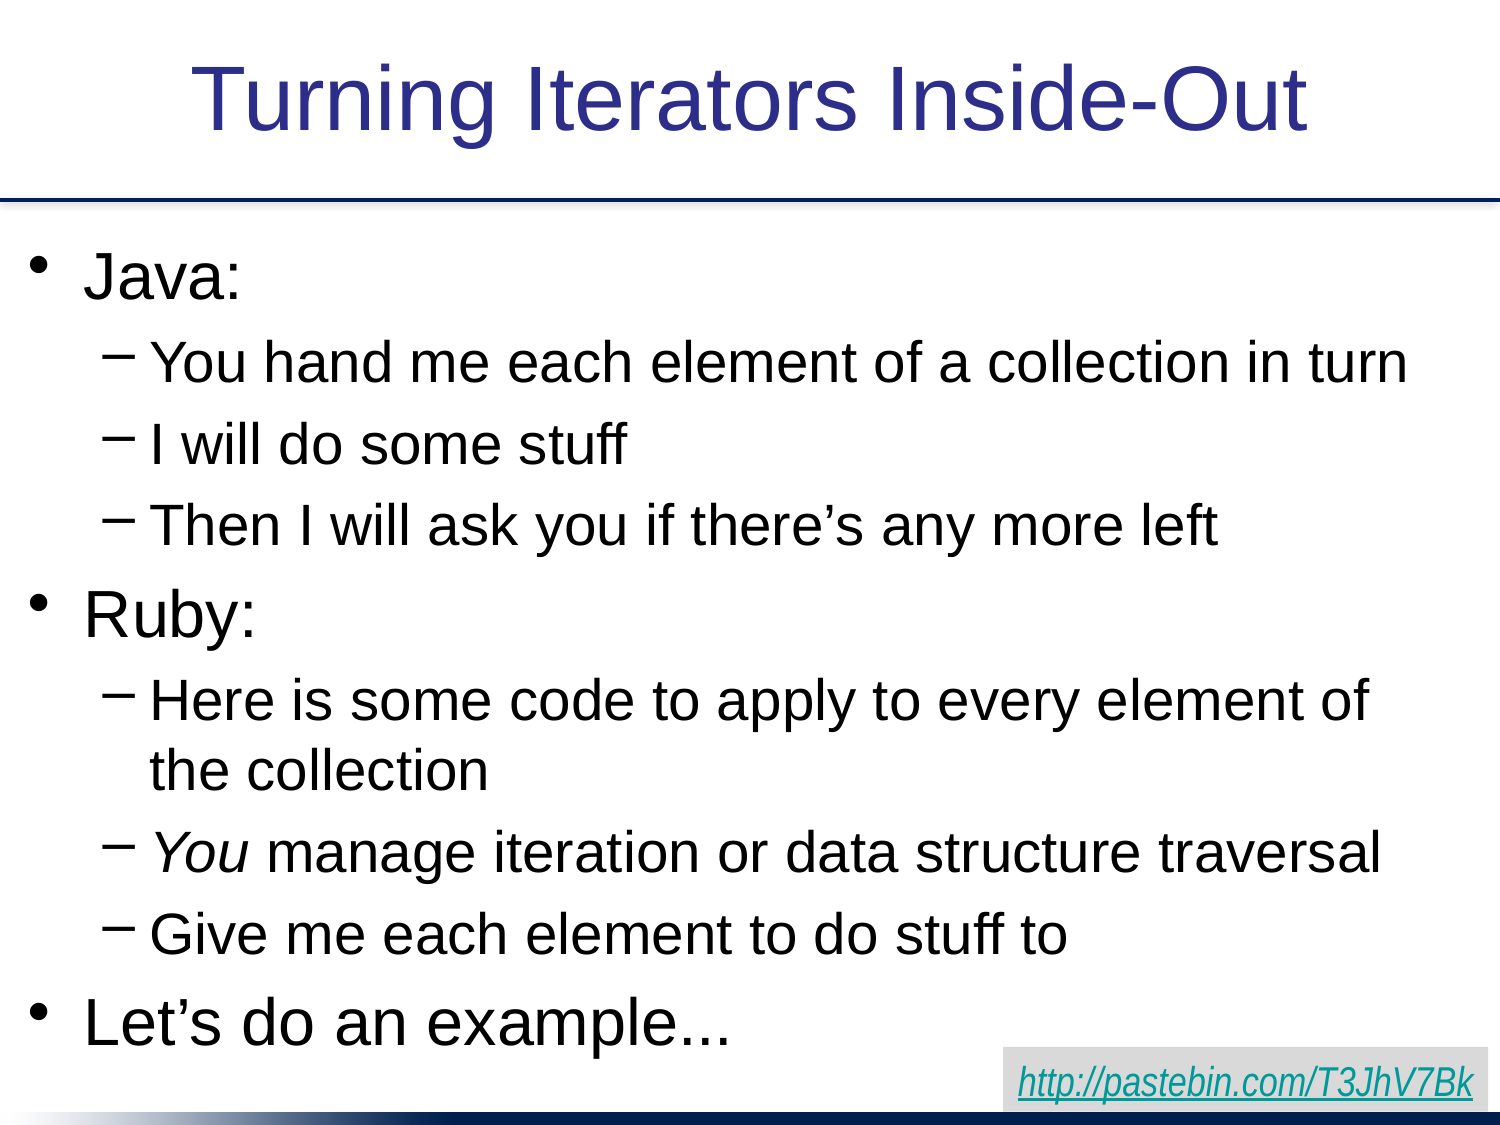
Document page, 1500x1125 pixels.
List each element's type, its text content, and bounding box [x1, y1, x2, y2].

title Turning Iterators Inside-Out [0, 0, 1500, 188]
list Java: You hand me each element of a collection in turn I will do some stuff Then I will ask you if there’s any more left Ruby: Here is some code to apply to every element of the collection You manage iteration or data structure traversal Give me each element to do stuff to Let’s do an example... [12, 224, 1475, 1005]
picture [0, 1112, 1500, 1125]
text_box http://pastebin.com/T3JhV7Bk [1003, 1046, 1489, 1112]
